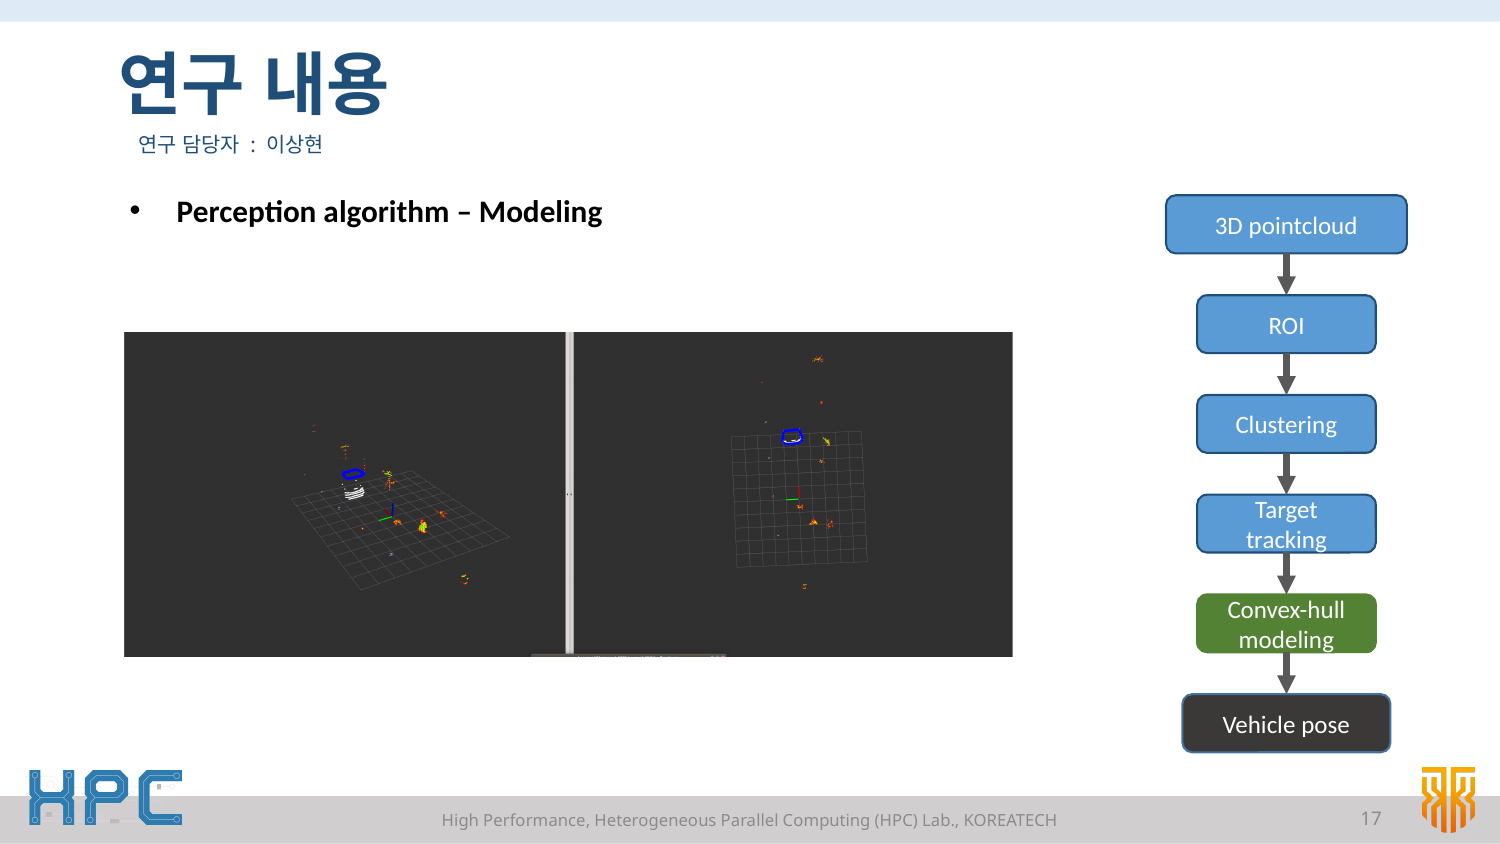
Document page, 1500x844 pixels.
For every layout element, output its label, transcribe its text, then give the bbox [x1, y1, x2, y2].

picture [123, 332, 1013, 657]
text_box Vehicle pose [1181, 693, 1392, 754]
title 연구 내용 [103, 49, 1397, 126]
text_box Target tracking [1196, 493, 1377, 554]
text_box ROI [1196, 294, 1377, 355]
text_box 3D pointcloud [1164, 194, 1408, 255]
picture [25, 770, 182, 825]
slide_number 17 [1312, 797, 1397, 843]
text_box Convex-hull modeling [1196, 593, 1377, 654]
text_box 연구 담당자 : 이상현 [123, 107, 701, 184]
text_box Clustering [1196, 393, 1377, 454]
picture [1422, 767, 1475, 833]
footer High Performance, Heterogeneous Parallel Computing (HPC) Lab., KOREATECH [226, 797, 1274, 843]
text_box Perception algorithm – Modeling [114, 183, 618, 236]
